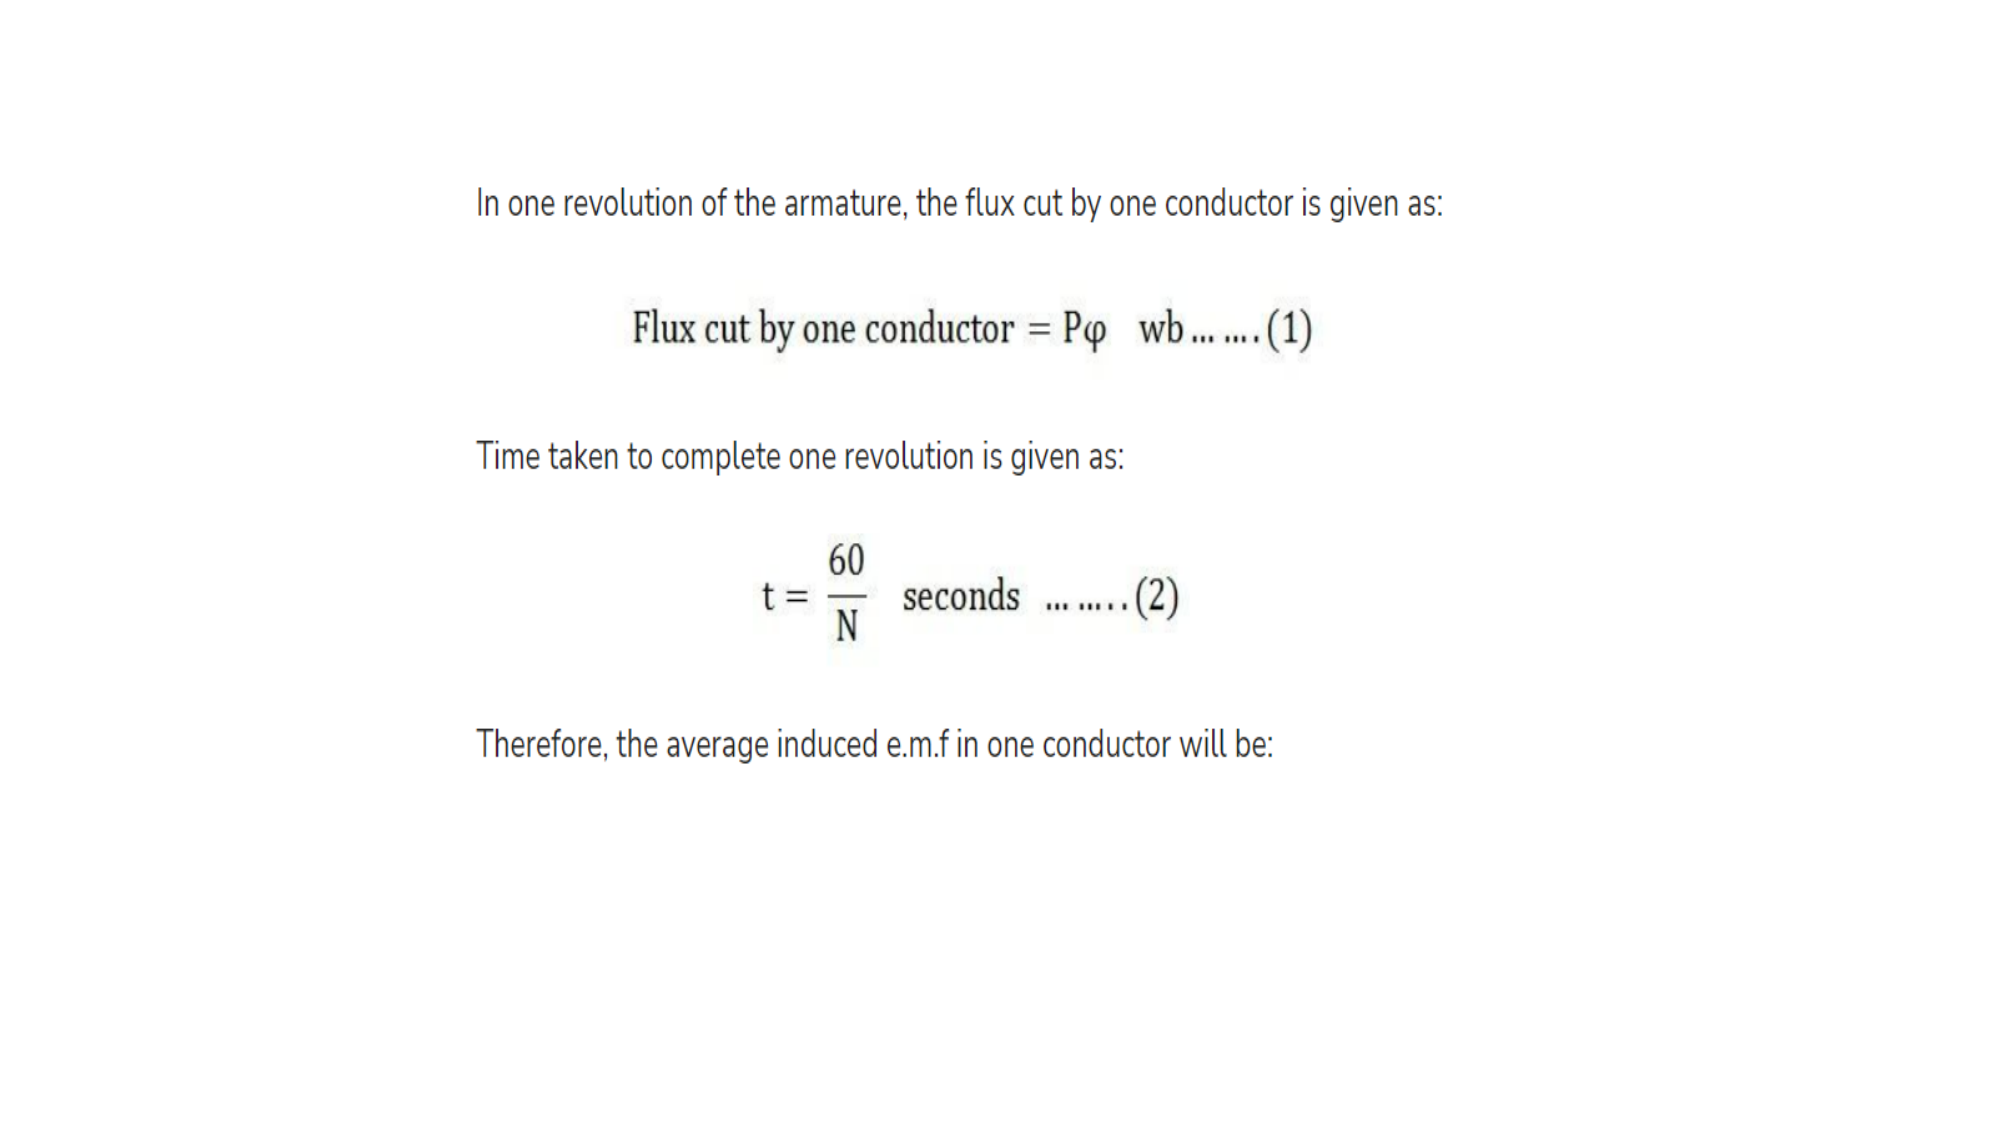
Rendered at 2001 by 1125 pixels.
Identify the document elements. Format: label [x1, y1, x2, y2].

list [446, 158, 1503, 787]
